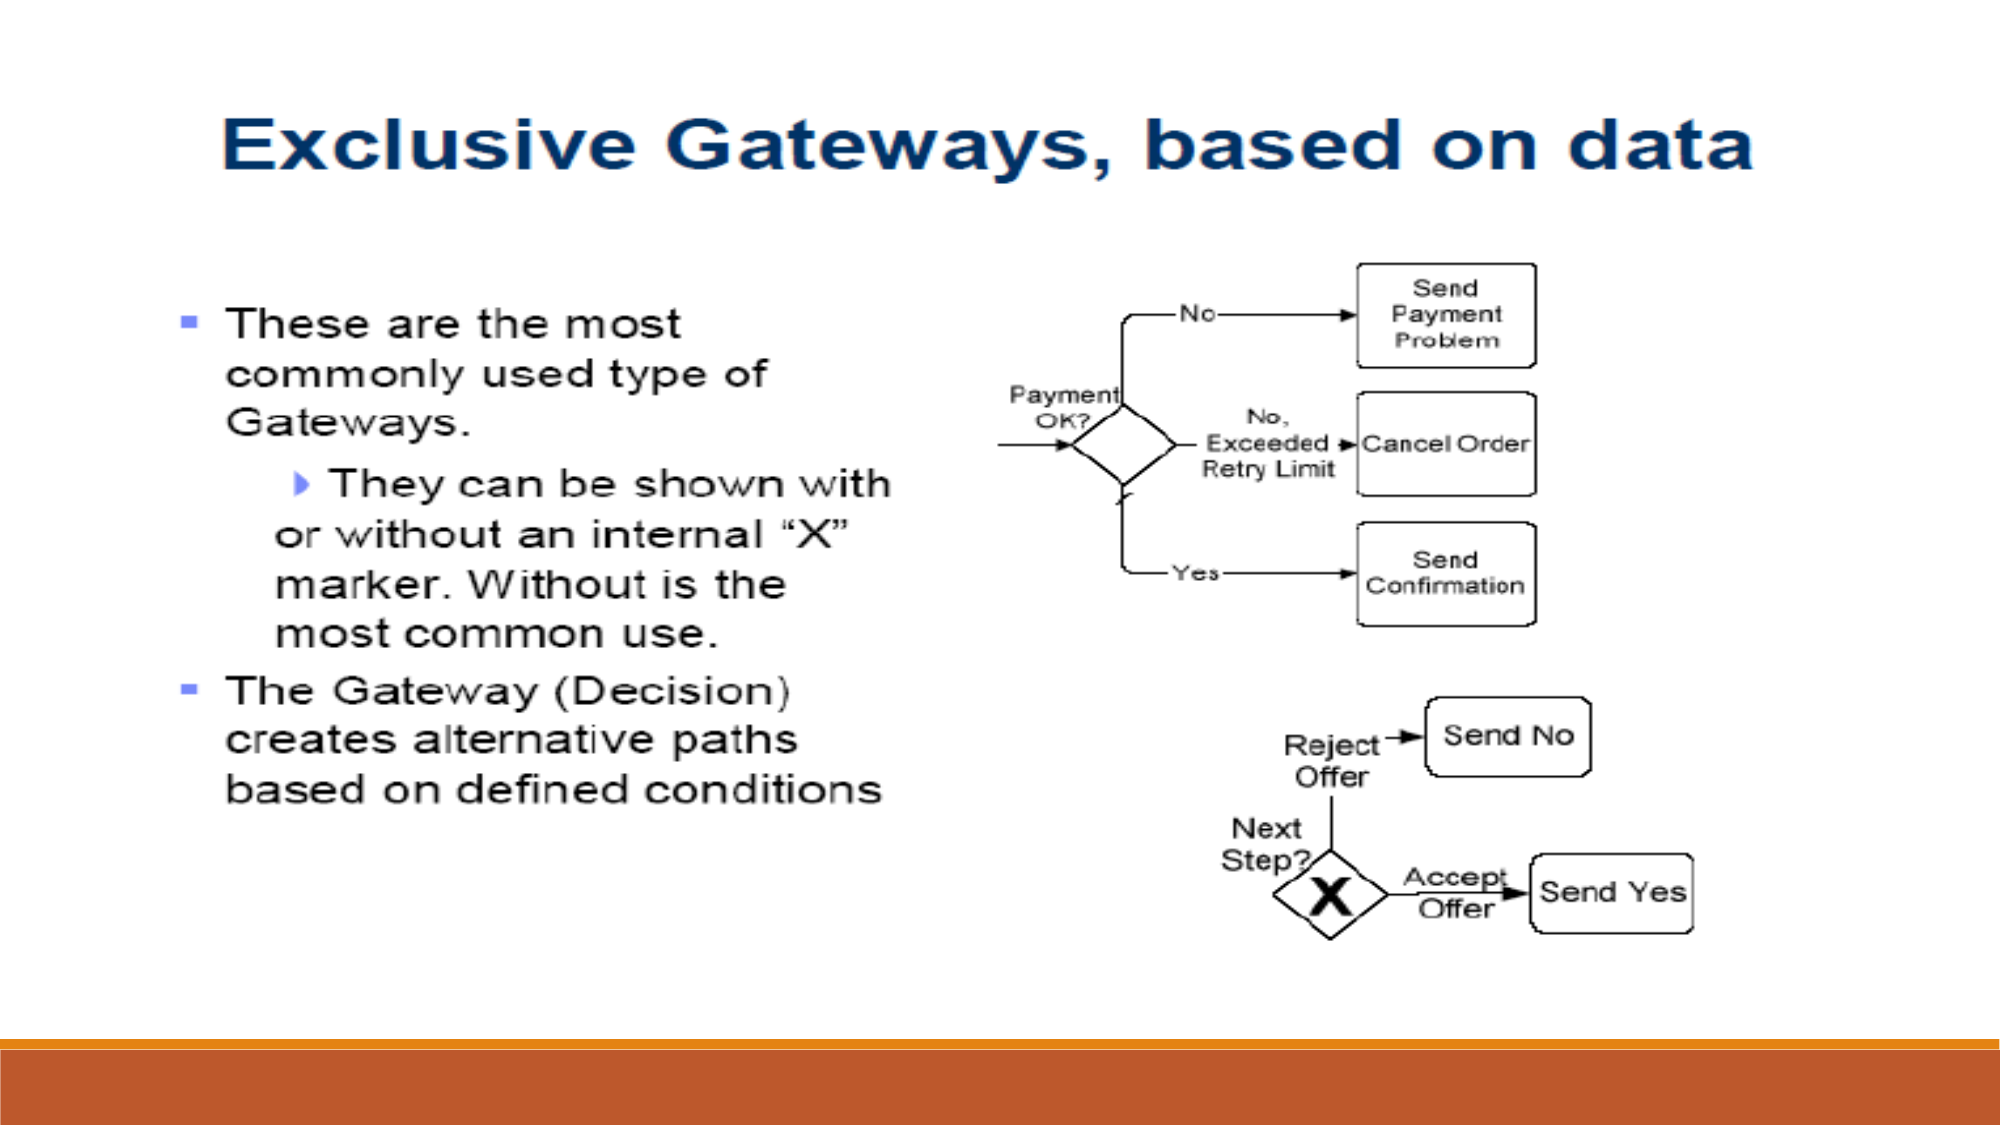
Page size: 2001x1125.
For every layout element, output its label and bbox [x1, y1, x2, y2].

picture [127, 66, 1884, 1001]
